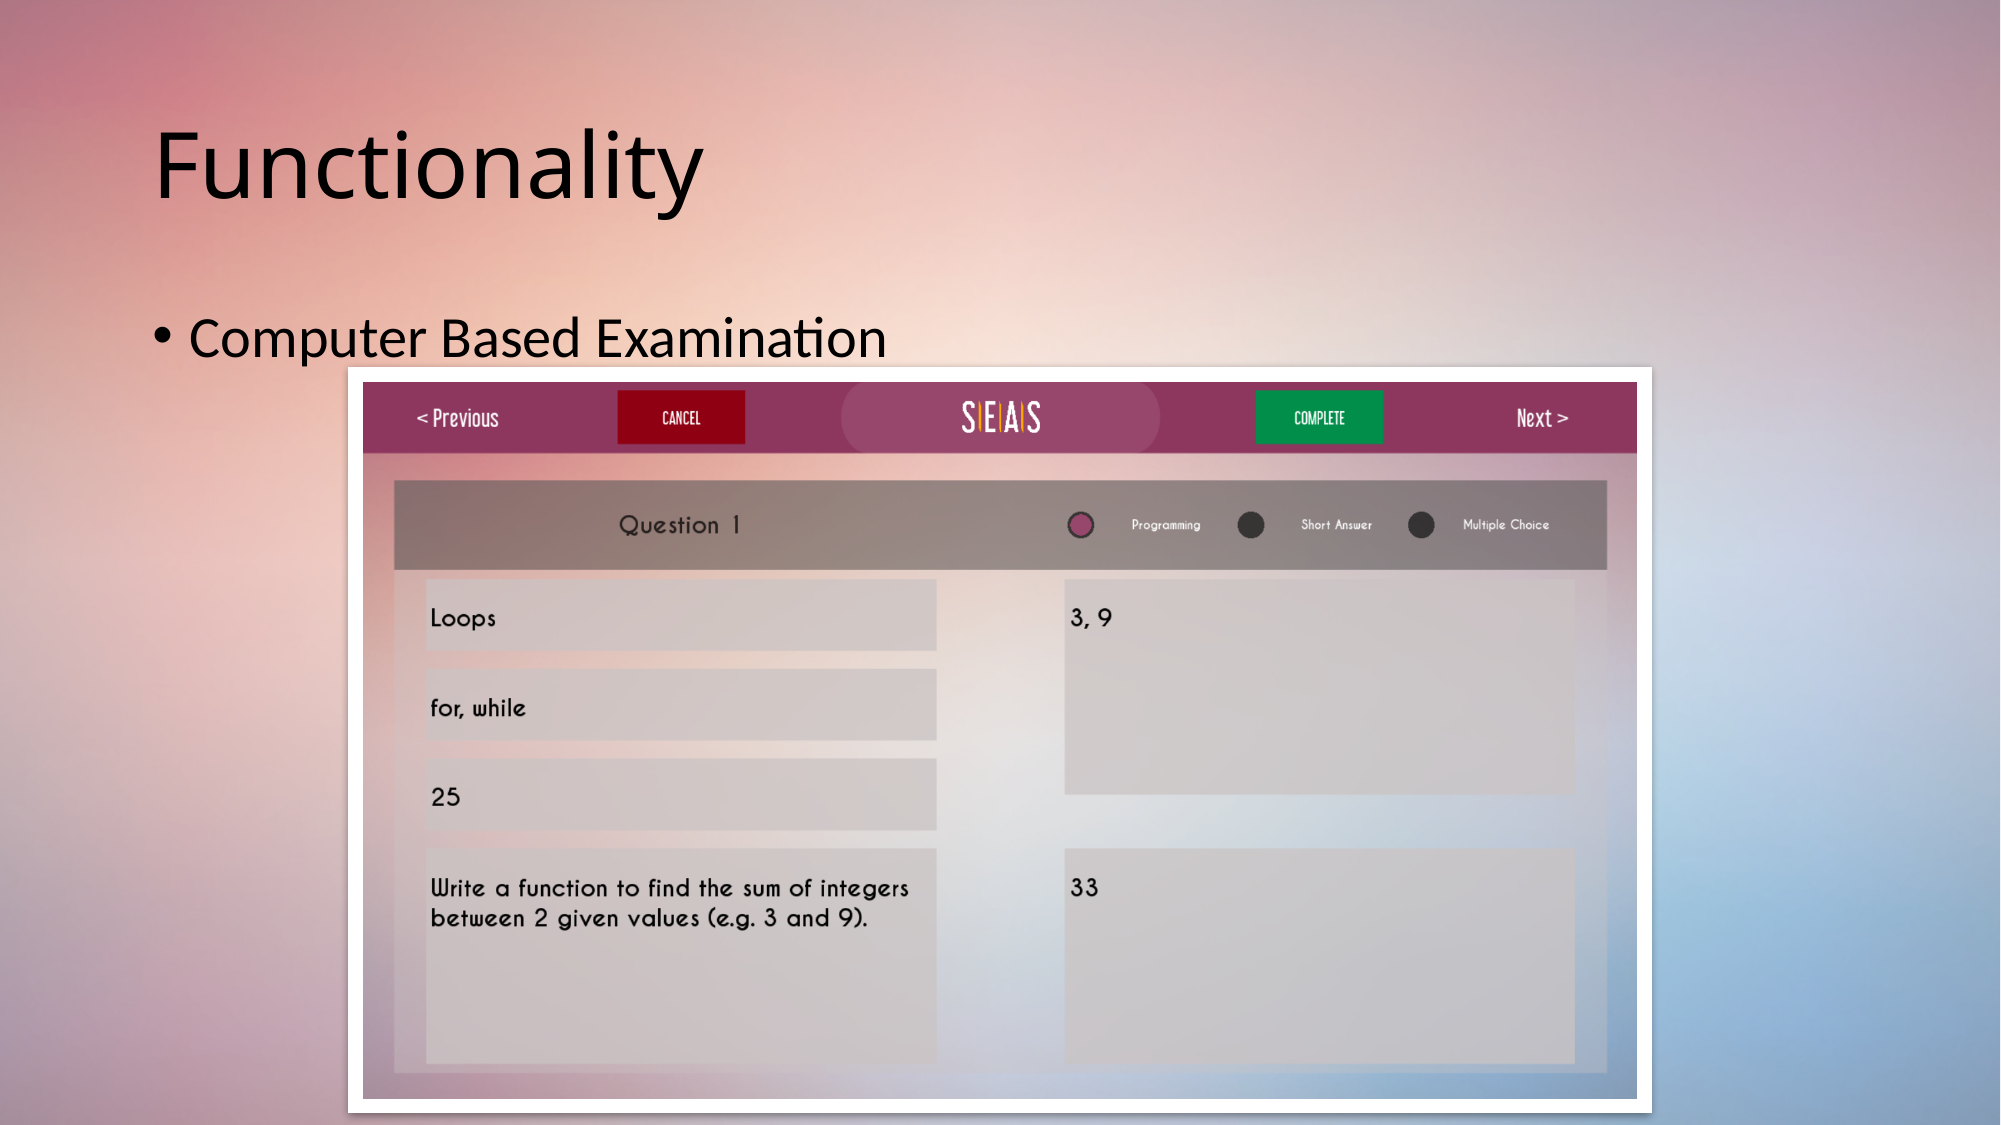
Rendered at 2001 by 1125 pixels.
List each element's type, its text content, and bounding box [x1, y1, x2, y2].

list Computer Based Examination [137, 299, 1863, 1014]
picture [0, 0, 2001, 1125]
title Functionality [137, 59, 1863, 278]
